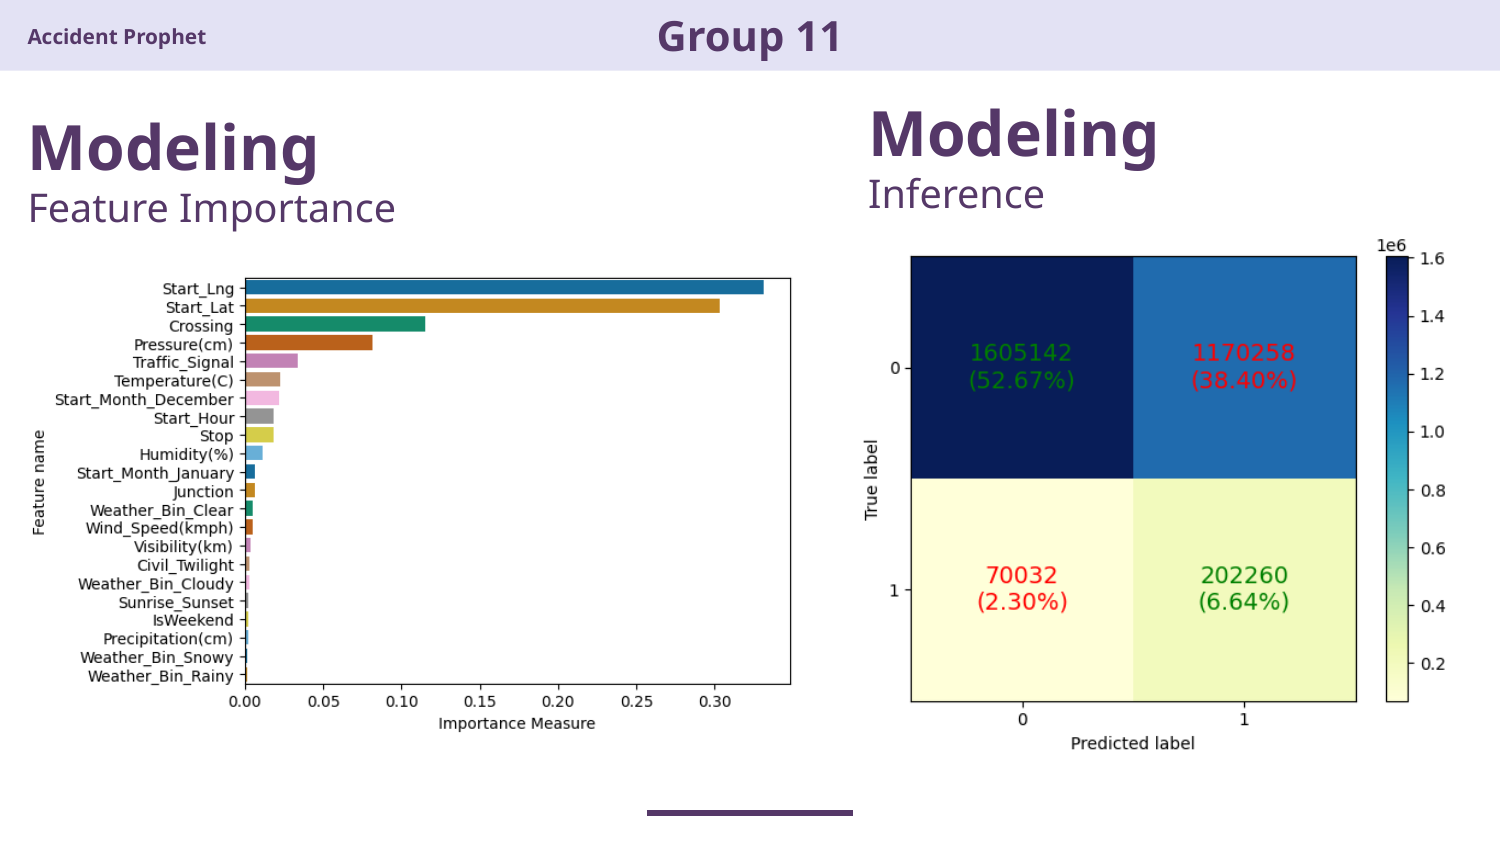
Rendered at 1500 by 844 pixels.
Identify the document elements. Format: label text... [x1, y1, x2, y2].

picture [852, 226, 1457, 766]
text_box [889, 0, 1500, 71]
text_box Accident Prophet [12, 16, 397, 57]
picture [22, 267, 800, 742]
text_box Modeling Inference [853, 79, 1362, 218]
text_box [0, 0, 611, 71]
text_box Group 11 [611, 0, 889, 71]
text_box Modeling Feature Importance [12, 92, 521, 232]
